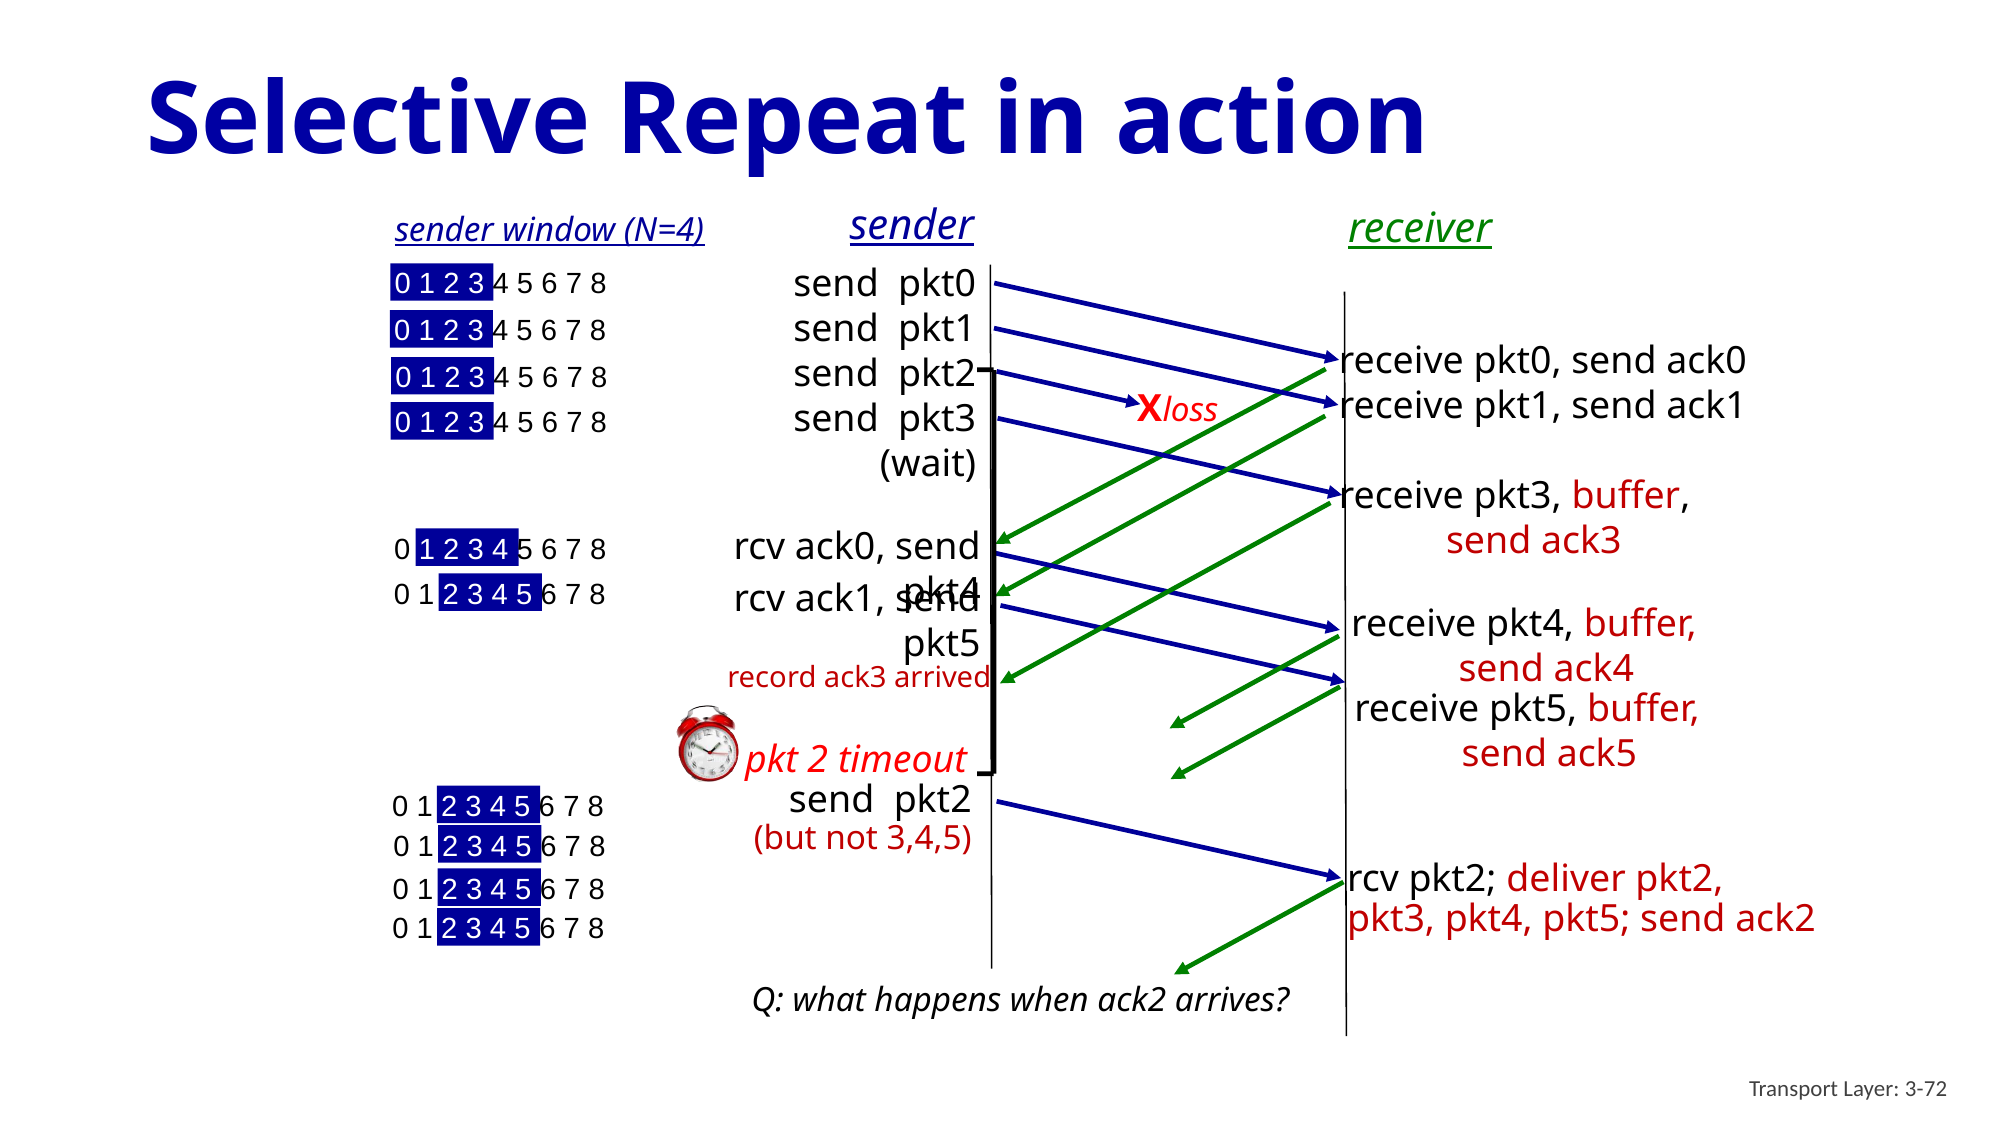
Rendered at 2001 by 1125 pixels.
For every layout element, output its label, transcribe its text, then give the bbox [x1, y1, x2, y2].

text_box rcv pkt2; deliver pkt2, pkt3, pkt4, pkt5; send ack2 [1332, 851, 1831, 947]
text_box sender [834, 190, 989, 256]
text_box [669, 369, 994, 514]
text_box [1176, 888, 1332, 971]
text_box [380, 257, 630, 447]
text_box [669, 627, 994, 787]
text_box [997, 566, 1051, 597]
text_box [379, 566, 996, 627]
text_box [380, 514, 996, 566]
text_box [997, 495, 1088, 544]
text_box receive pkt0, send ack0 receive pkt1, send ack1 receive pkt3, buffer, send ack3 [1324, 328, 1763, 569]
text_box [1169, 635, 1340, 780]
text_box sender window (N=4) [379, 200, 720, 256]
text_box [996, 801, 1332, 882]
text_box record ack3 arrived [994, 650, 1007, 701]
text_box receive pkt5, buffer, send ack5 [1339, 676, 1725, 782]
text_box [1169, 591, 1336, 634]
text_box receive pkt4, buffer, send ack4 [1336, 591, 1722, 676]
text_box [1007, 506, 1324, 684]
text_box Q: what happens when ack2 arrives? [736, 971, 1305, 1026]
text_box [378, 779, 628, 953]
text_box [993, 282, 1343, 495]
text_box send pkt2 (but not 3,4,5) [738, 787, 987, 865]
slide_number Transport Layer: 3-72 [1512, 1056, 1963, 1117]
text_box receiver [1333, 193, 1507, 259]
title Selective Repeat in action [131, 47, 1952, 195]
text_box send pkt0 send pkt1 send pkt2 send pkt3 (wait) [778, 251, 992, 369]
